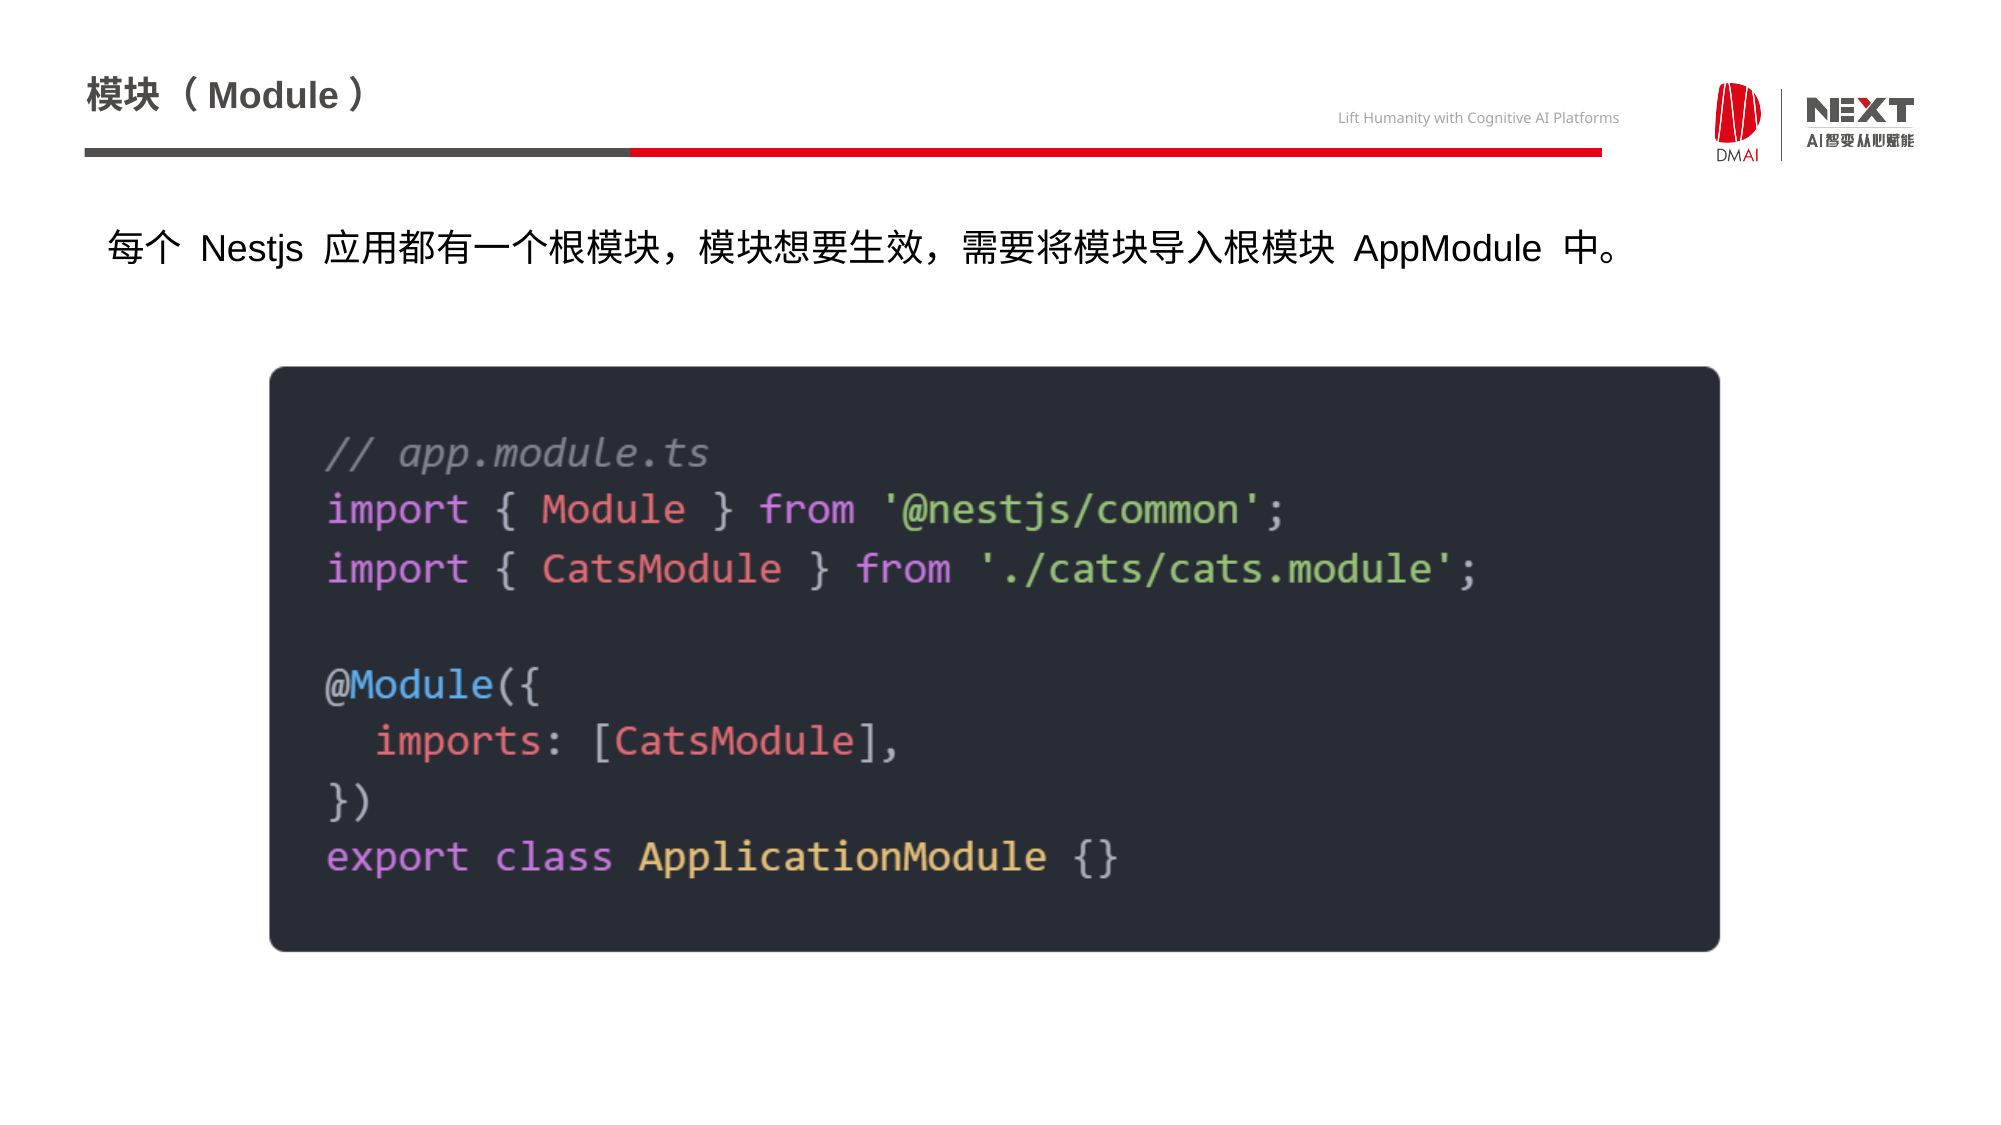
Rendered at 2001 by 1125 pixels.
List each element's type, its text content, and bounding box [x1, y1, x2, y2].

title 模块（Module） [71, 64, 1350, 125]
picture [1715, 83, 1761, 162]
text_box 每个 Nestjs 应用都有一个根模块，模块想要生效，需要将模块导入根模块 AppModule 中。 [92, 216, 1898, 277]
picture [201, 298, 1789, 1021]
